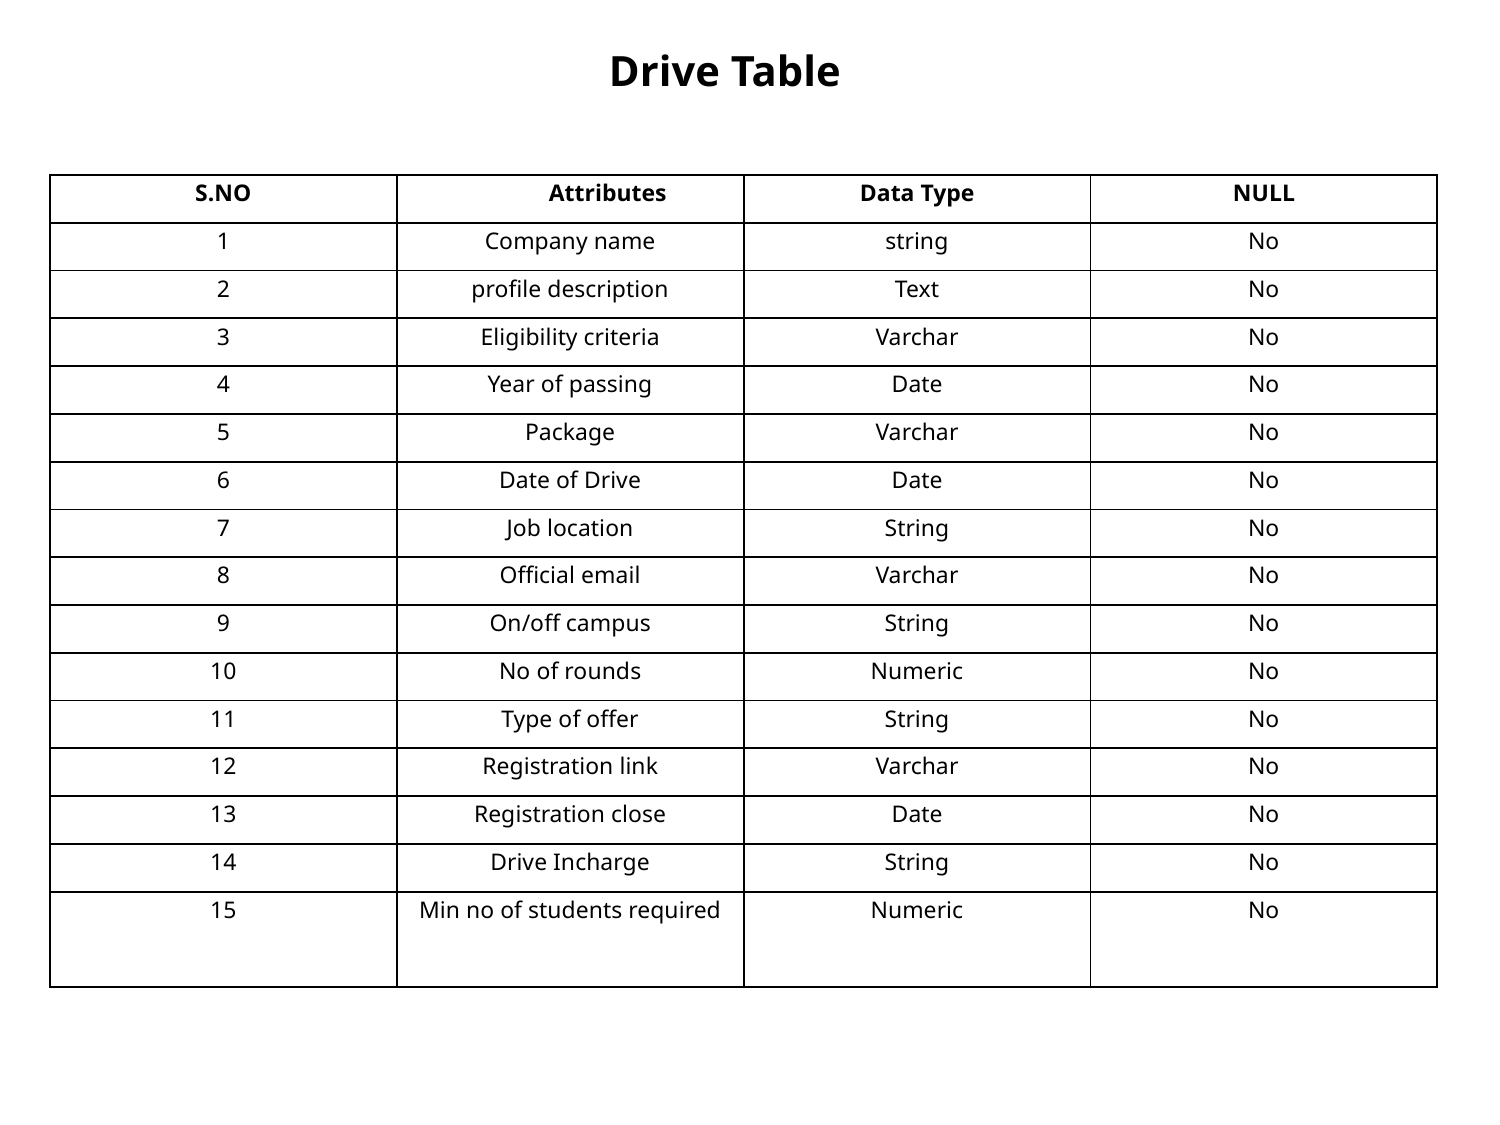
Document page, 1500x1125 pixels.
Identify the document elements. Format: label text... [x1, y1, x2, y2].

table_cell String [745, 701, 1090, 747]
table_cell Date [745, 463, 1090, 509]
table_cell Date of Drive [398, 463, 743, 509]
table_cell 4 [51, 367, 396, 413]
table_cell Varchar [745, 749, 1090, 795]
table_cell Varchar [745, 415, 1090, 461]
table_cell No [1091, 701, 1436, 747]
table_cell 9 [51, 606, 396, 652]
table_header NULL [1091, 176, 1436, 222]
table_cell Text [745, 271, 1090, 317]
table_cell 12 [51, 749, 396, 795]
table_cell Eligibility criteria [398, 319, 743, 365]
table_cell String [745, 606, 1090, 652]
table_cell profile description [398, 271, 743, 317]
table_cell 14 [51, 845, 396, 891]
table_cell No of rounds [398, 654, 743, 700]
table_cell 11 [51, 701, 396, 747]
table_cell Varchar [745, 558, 1090, 604]
table_cell String [745, 845, 1090, 891]
table_cell No [1091, 749, 1436, 795]
table_cell Year of passing [398, 367, 743, 413]
table_cell Numeric [745, 654, 1090, 700]
table_cell No [1091, 367, 1436, 413]
table_cell Package [398, 415, 743, 461]
table_cell Drive Incharge [398, 845, 743, 891]
table_cell Varchar [745, 319, 1090, 365]
table_cell No [1091, 271, 1436, 317]
table_header Data Type [745, 176, 1090, 222]
table_cell No [1091, 319, 1436, 365]
table_cell 2 [51, 271, 396, 317]
table_cell On/off campus [398, 606, 743, 652]
table_cell Job location [398, 510, 743, 556]
table_cell No [1091, 797, 1436, 843]
table_cell 6 [51, 463, 396, 509]
table_cell 5 [51, 415, 396, 461]
table_cell No [1091, 845, 1436, 891]
table_cell No [1091, 558, 1436, 604]
table_header Attributes [398, 176, 743, 222]
table_cell No [1091, 893, 1436, 986]
table_cell String [745, 510, 1090, 556]
table_cell 8 [51, 558, 396, 604]
table_cell Type of offer [398, 701, 743, 747]
table_cell No [1091, 606, 1436, 652]
table_cell Date [745, 797, 1090, 843]
table_cell 1 [51, 224, 396, 270]
table_header S.NO [51, 176, 396, 222]
table_cell No [1091, 224, 1436, 270]
table_cell Registration link [398, 749, 743, 795]
table_cell Registration close [398, 797, 743, 843]
table_cell 3 [51, 319, 396, 365]
table_cell 13 [51, 797, 396, 843]
table_cell Company name [398, 224, 743, 270]
table_cell Date [745, 367, 1090, 413]
table_cell No [1091, 654, 1436, 700]
table_cell Official email [398, 558, 743, 604]
table_cell 15 [51, 893, 396, 986]
table_cell Numeric [745, 893, 1090, 986]
table_cell No [1091, 415, 1436, 461]
table_cell No [1091, 463, 1436, 509]
table_cell string [745, 224, 1090, 270]
table_cell Min no of students required [398, 893, 743, 986]
table_cell 10 [51, 654, 396, 700]
table_cell 7 [51, 510, 396, 556]
table_cell No [1091, 510, 1436, 556]
text_box Drive Table [337, 37, 1113, 103]
